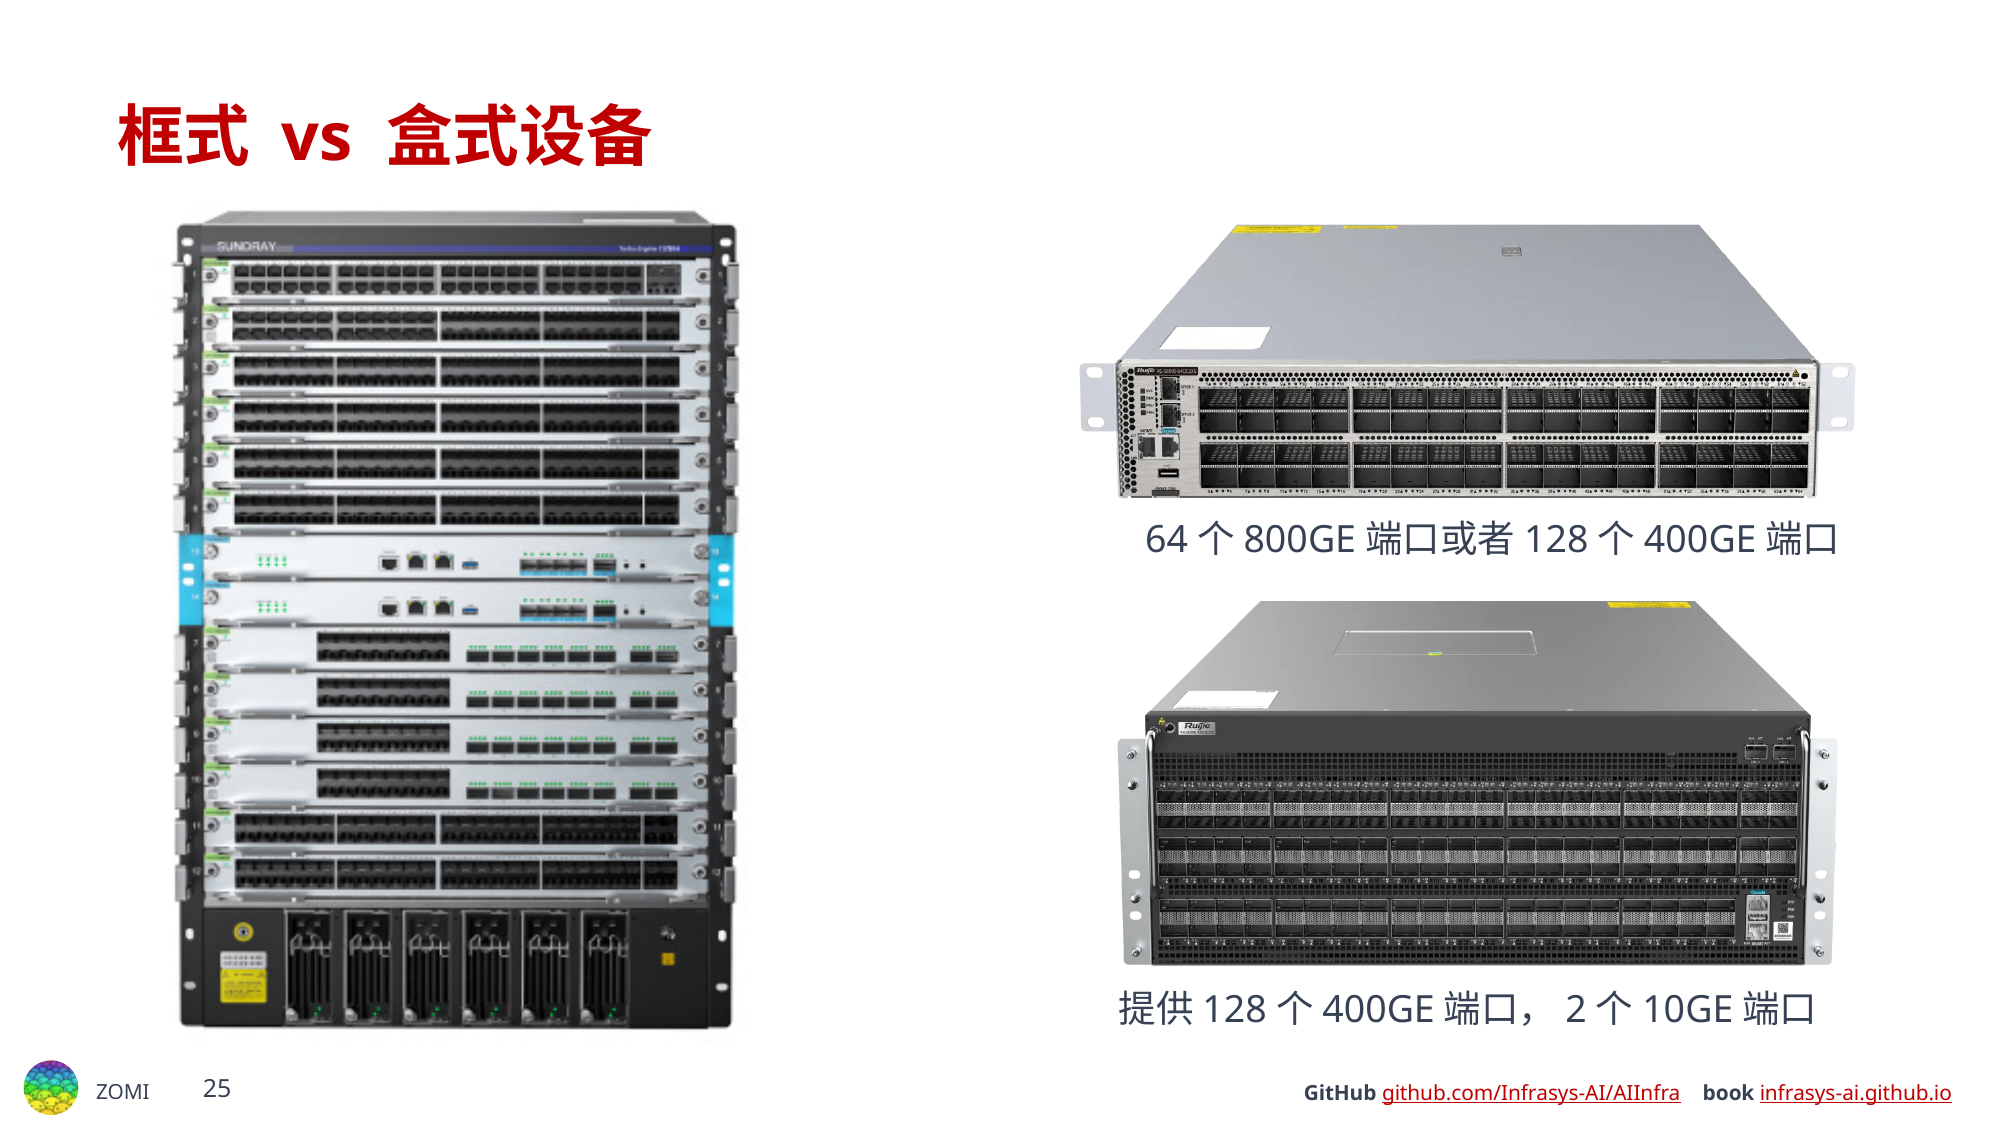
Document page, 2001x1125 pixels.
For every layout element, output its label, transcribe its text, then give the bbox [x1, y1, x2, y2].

title 框式 vs 盒式设备 [102, 85, 1901, 183]
text_box 64个800GE端口或者128个400GE端口 [1116, 543, 1870, 568]
picture [23, 1060, 79, 1115]
text_box 提供128个400GE端口，2个10GE端口 [1091, 994, 1845, 1038]
picture [1080, 577, 1856, 986]
picture [144, 190, 765, 1052]
picture [1059, 195, 1877, 536]
